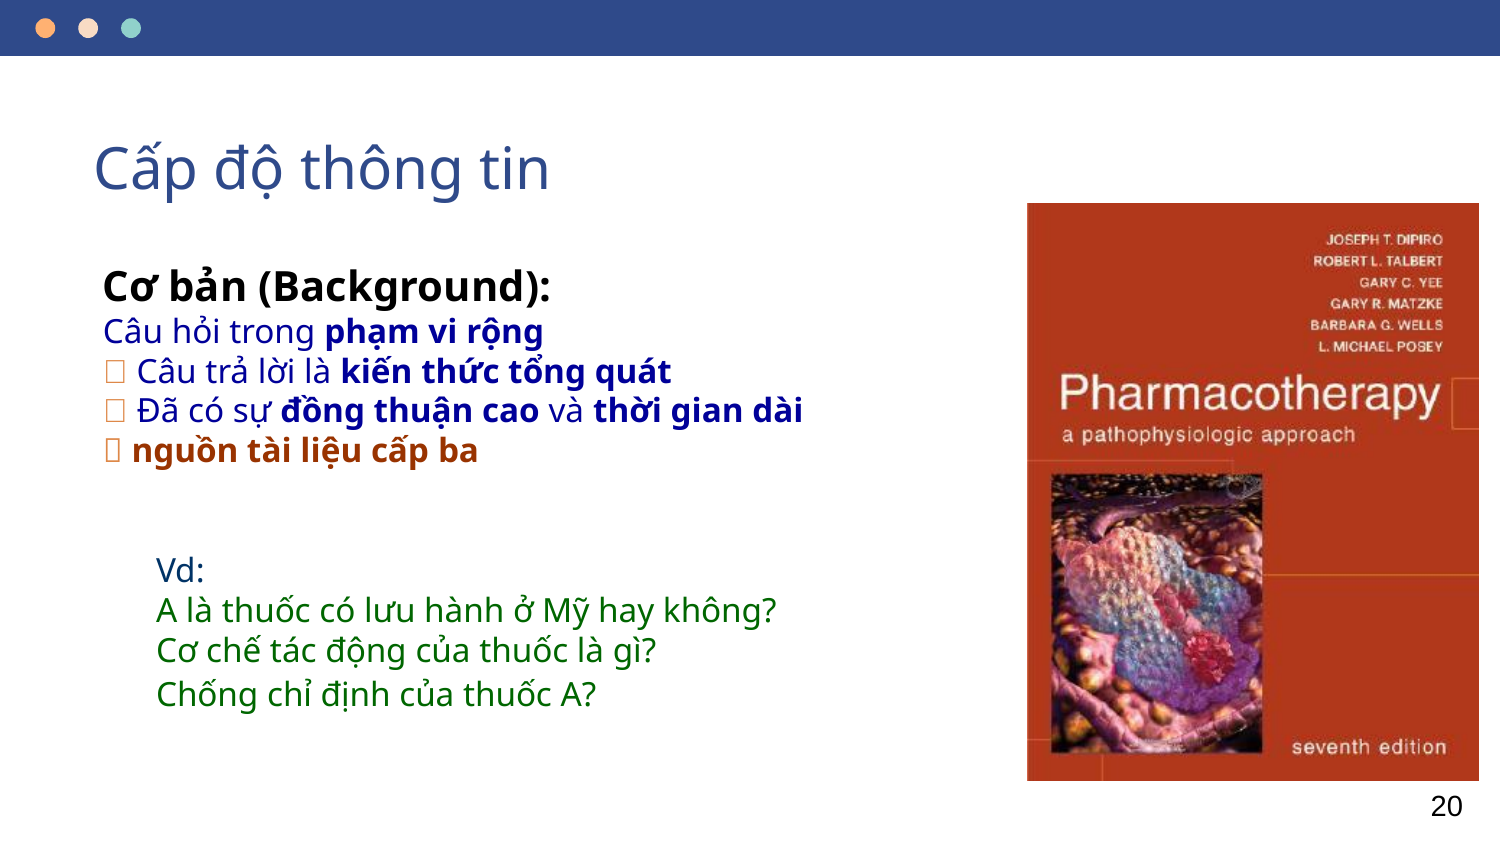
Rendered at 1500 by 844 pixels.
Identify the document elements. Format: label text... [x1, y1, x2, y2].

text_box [0, 0, 1500, 57]
text_box Cơ bản (Background): Câu hỏi trong phạm vi rộng  Câu trả lời là kiến thức tổng quát  Đã có sự đồng thuận cao và thời gian dài  nguồn tài liệu cấp ba Vd: A là thuốc có lưu hành ở Mỹ hay không? Cơ chế tác động của thuốc là gì? Chống chỉ định của thuốc A? [88, 252, 990, 844]
picture [1027, 203, 1479, 781]
title Cấp độ thông tin [78, 115, 1005, 193]
text_box 20 [1415, 788, 1479, 830]
